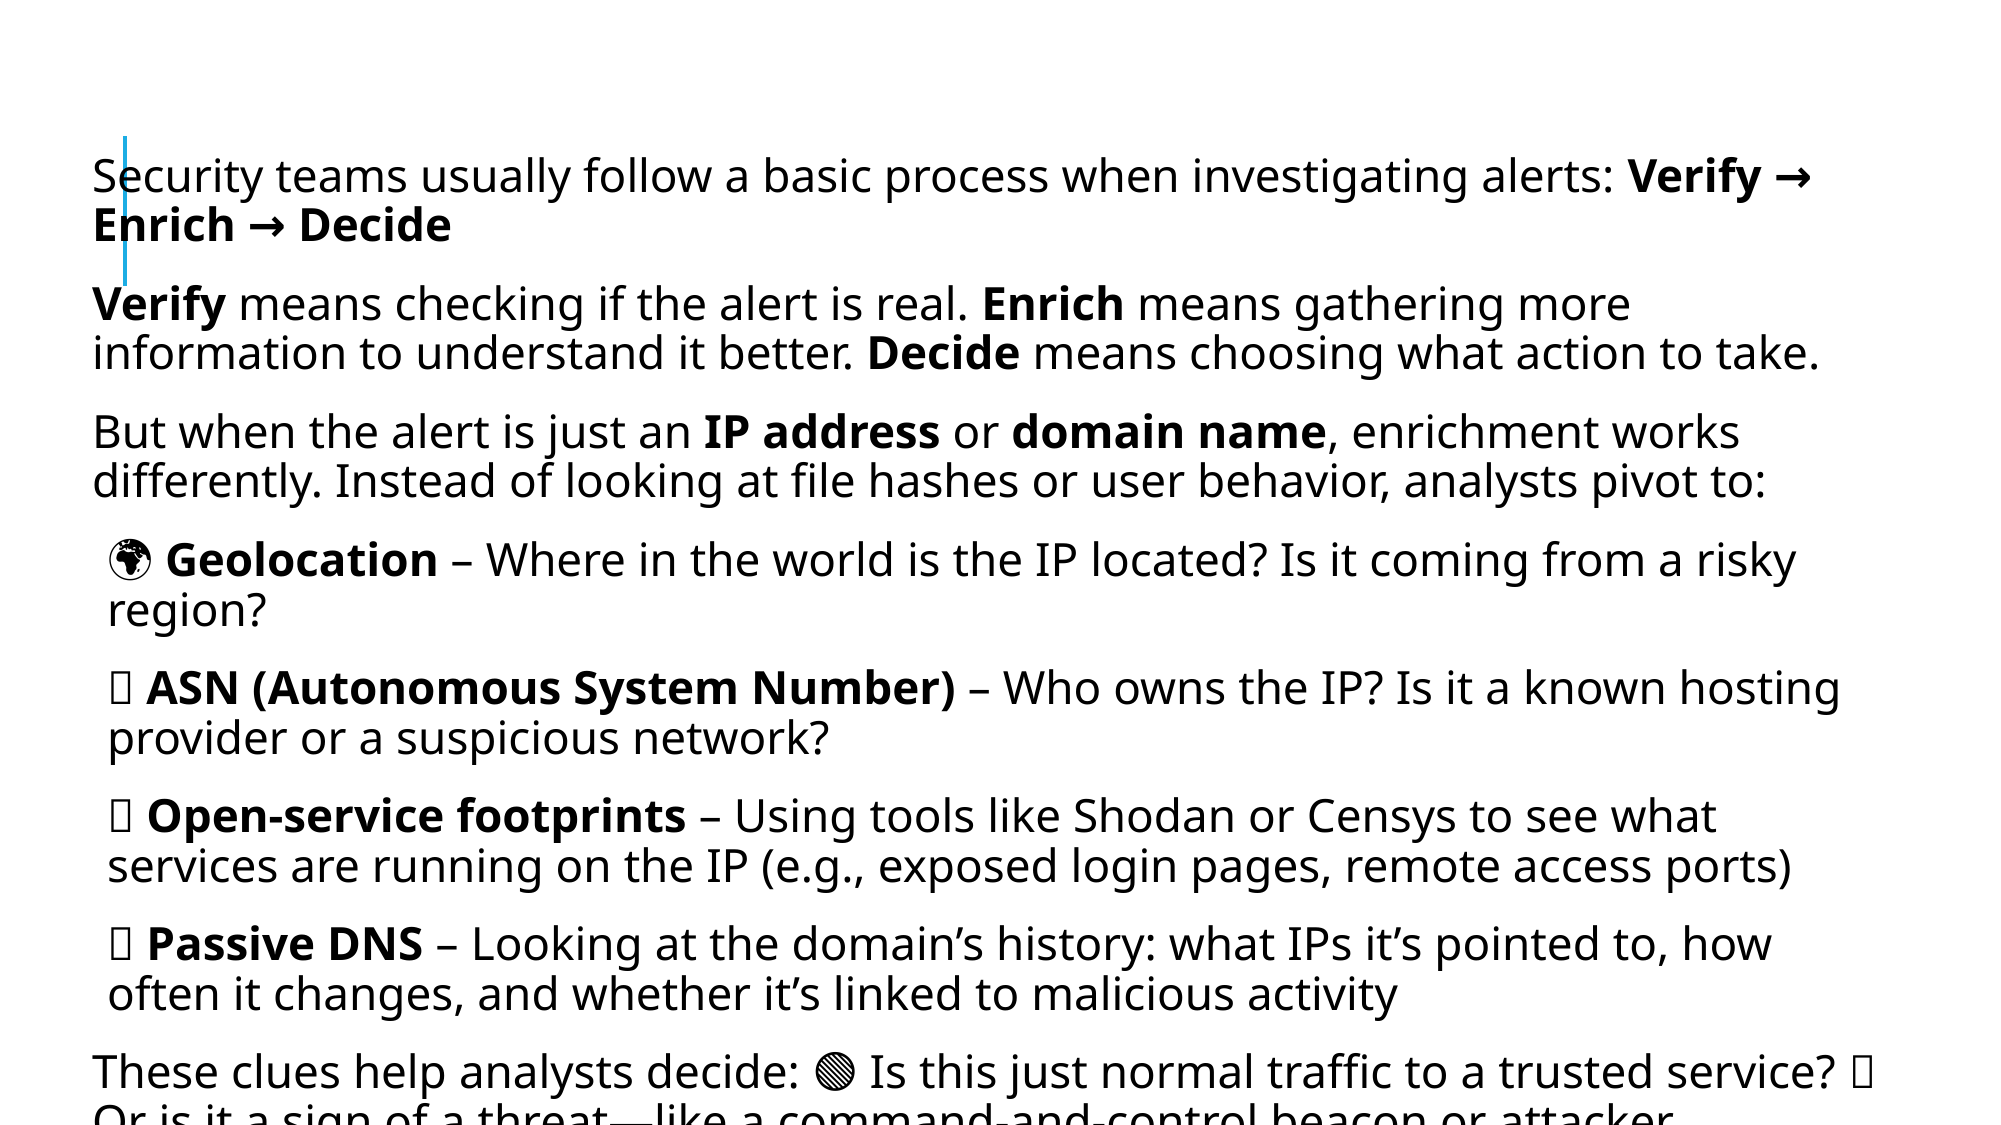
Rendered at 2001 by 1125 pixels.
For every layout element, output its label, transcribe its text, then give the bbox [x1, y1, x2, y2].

list Security teams usually follow a basic process when investigating alerts: Verify → Enrich → Decide Verify means checking if the alert is real. Enrich means gathering more information to understand it better. Decide means choosing what action to take. But when the alert is just an IP address or domain name, enrichment works differently. Instead of looking at file hashes or user behavior, analysts pivot to: 🌍 Geolocation – Where in the world is the IP located? Is it coming from a risky region? 🏢 ASN (Autonomous System Number) – Who owns the IP? Is it a known hosting provider or a suspicious network? 🔎 Open-service footprints – Using tools like Shodan or Censys to see what services are running on the IP (e.g., exposed login pages, remote access ports) 🧠 Passive DNS – Looking at the domain’s history: what IPs it’s pointed to, how often it changes, and whether it’s linked to malicious activity These clues help analysts decide: 🟢 Is this just normal traffic to a trusted service? 🔴 Or is it a sign of a threat—like a command-and-control beacon or attacker infrastructure? [84, 145, 1890, 1125]
